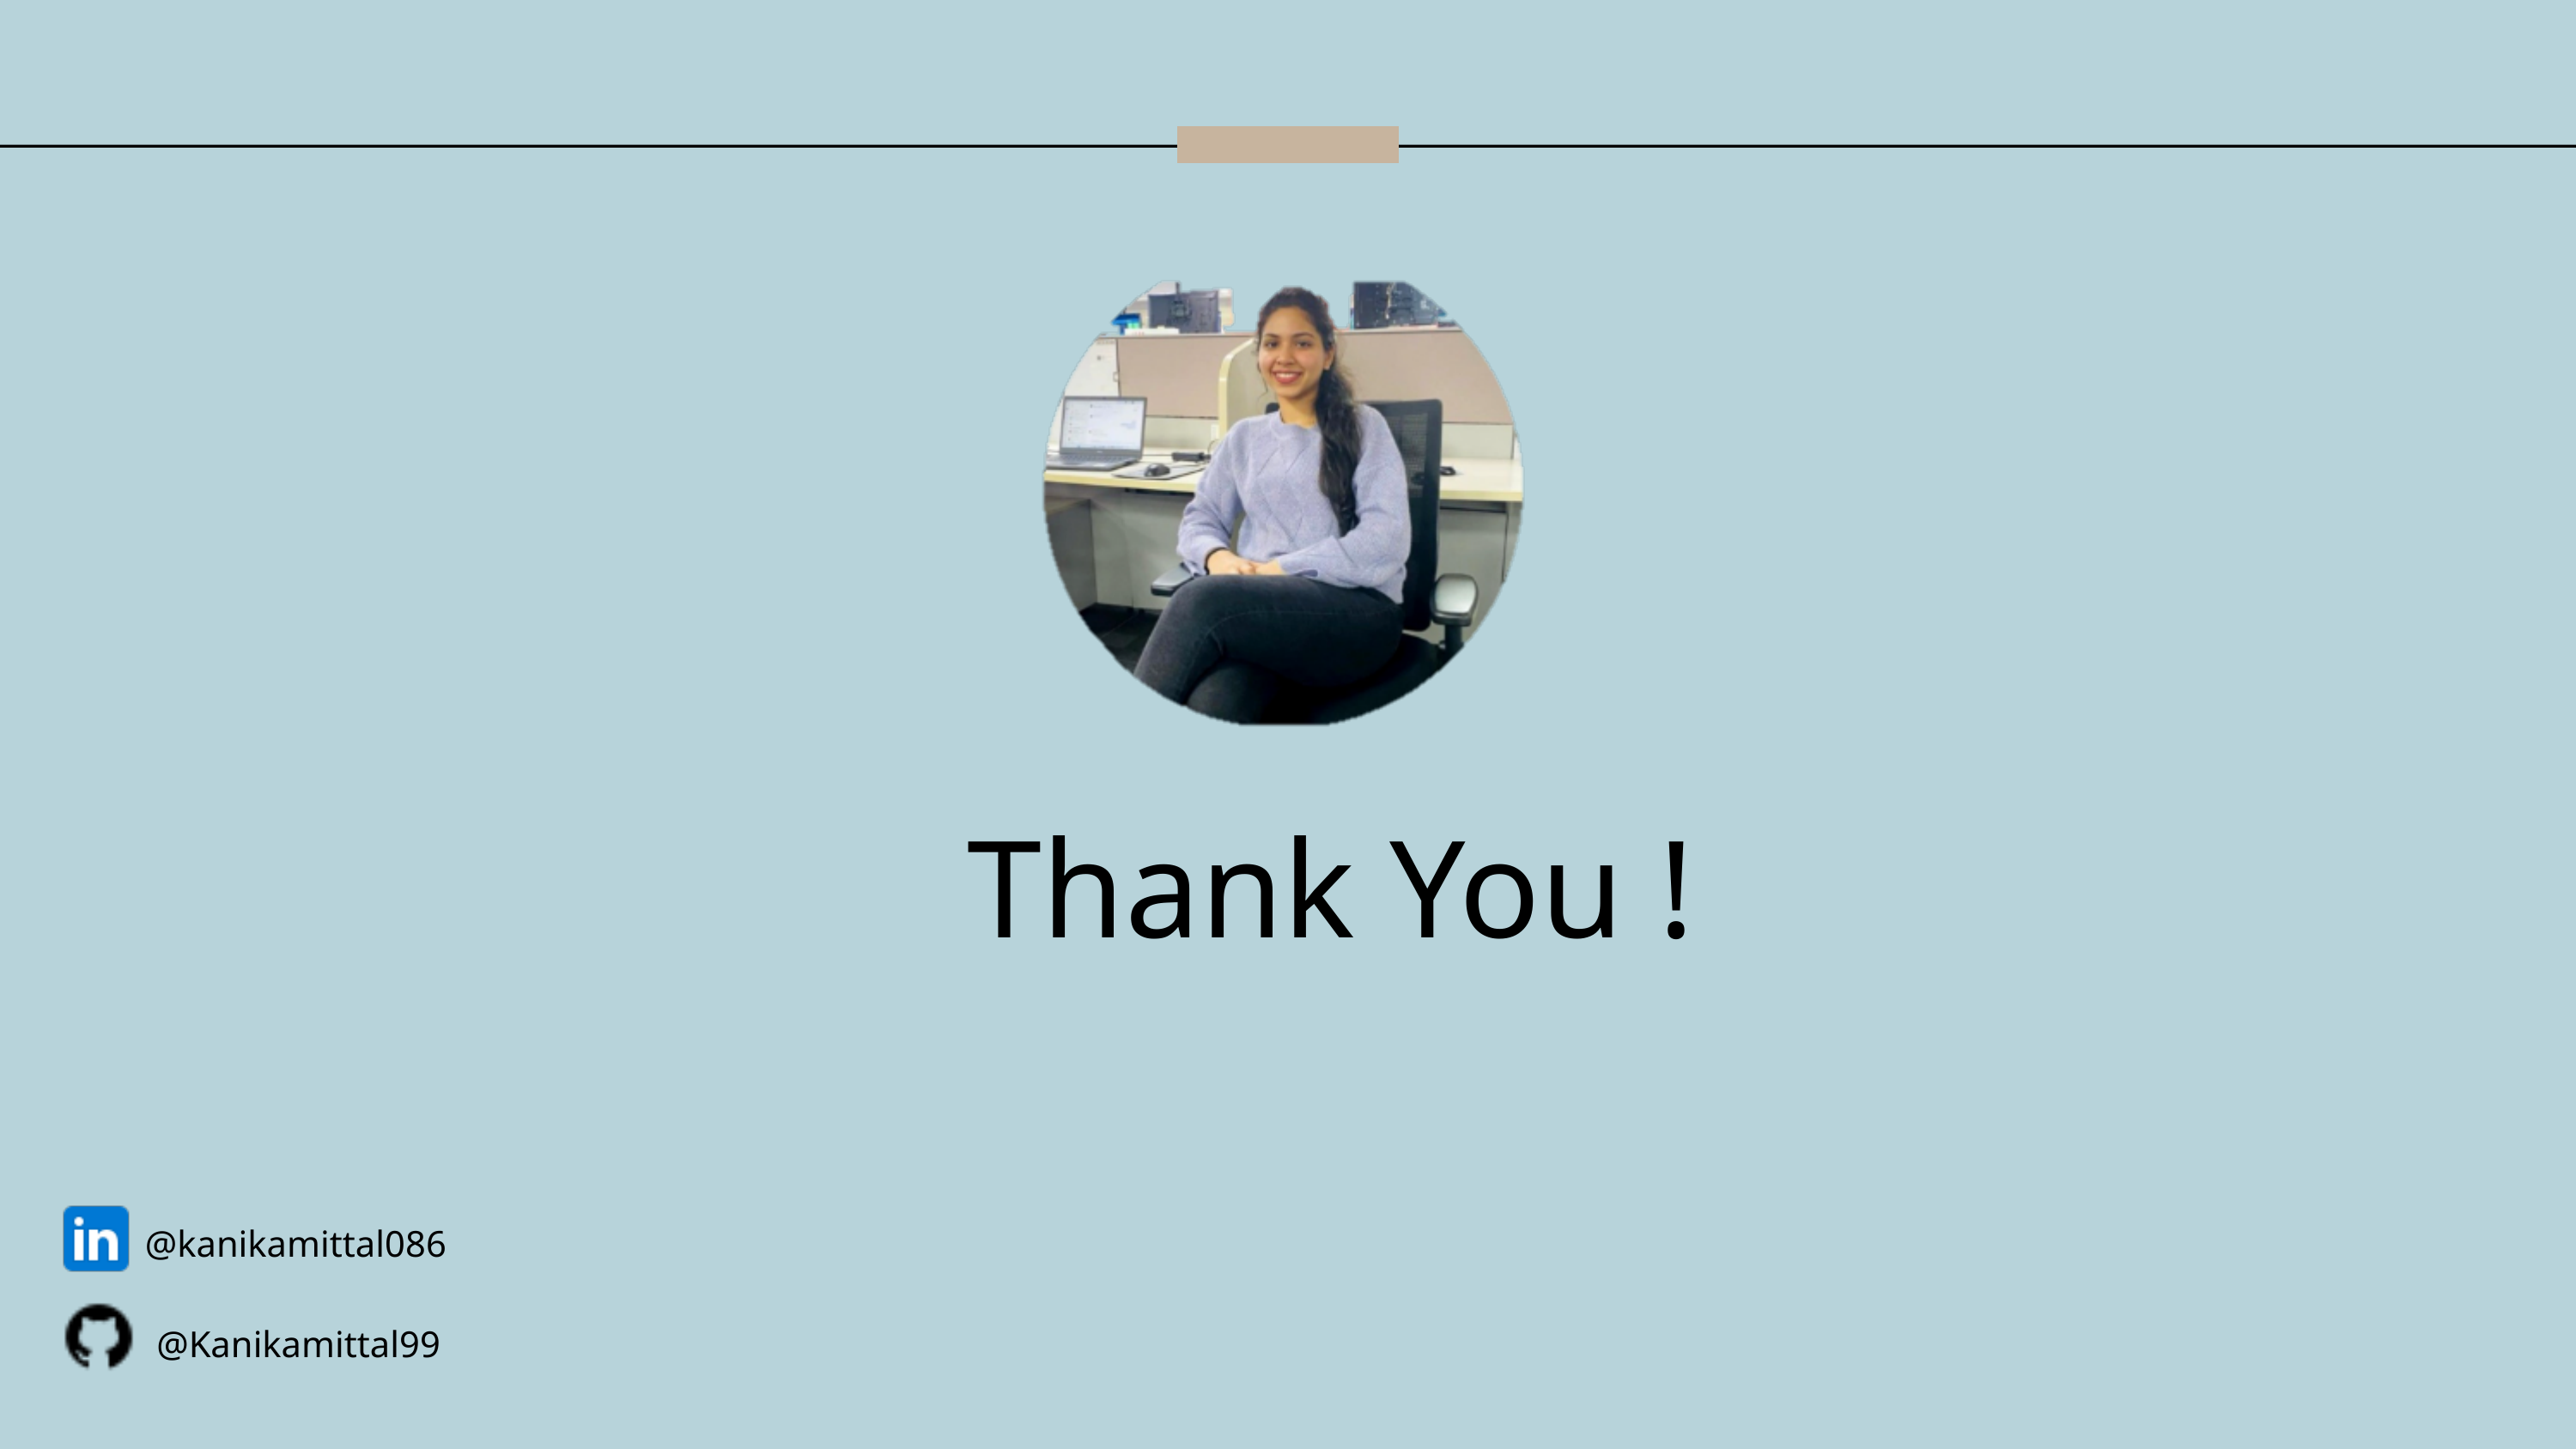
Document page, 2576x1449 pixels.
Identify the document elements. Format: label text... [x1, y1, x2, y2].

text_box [1176, 125, 1400, 164]
text_box Thank You ! [793, 821, 1868, 965]
picture [60, 1298, 140, 1379]
text_box @Kanikamittal99 [143, 1314, 490, 1365]
picture [53, 1196, 140, 1282]
text_box @kanikamittal086 [144, 1214, 528, 1264]
picture [915, 227, 1661, 782]
